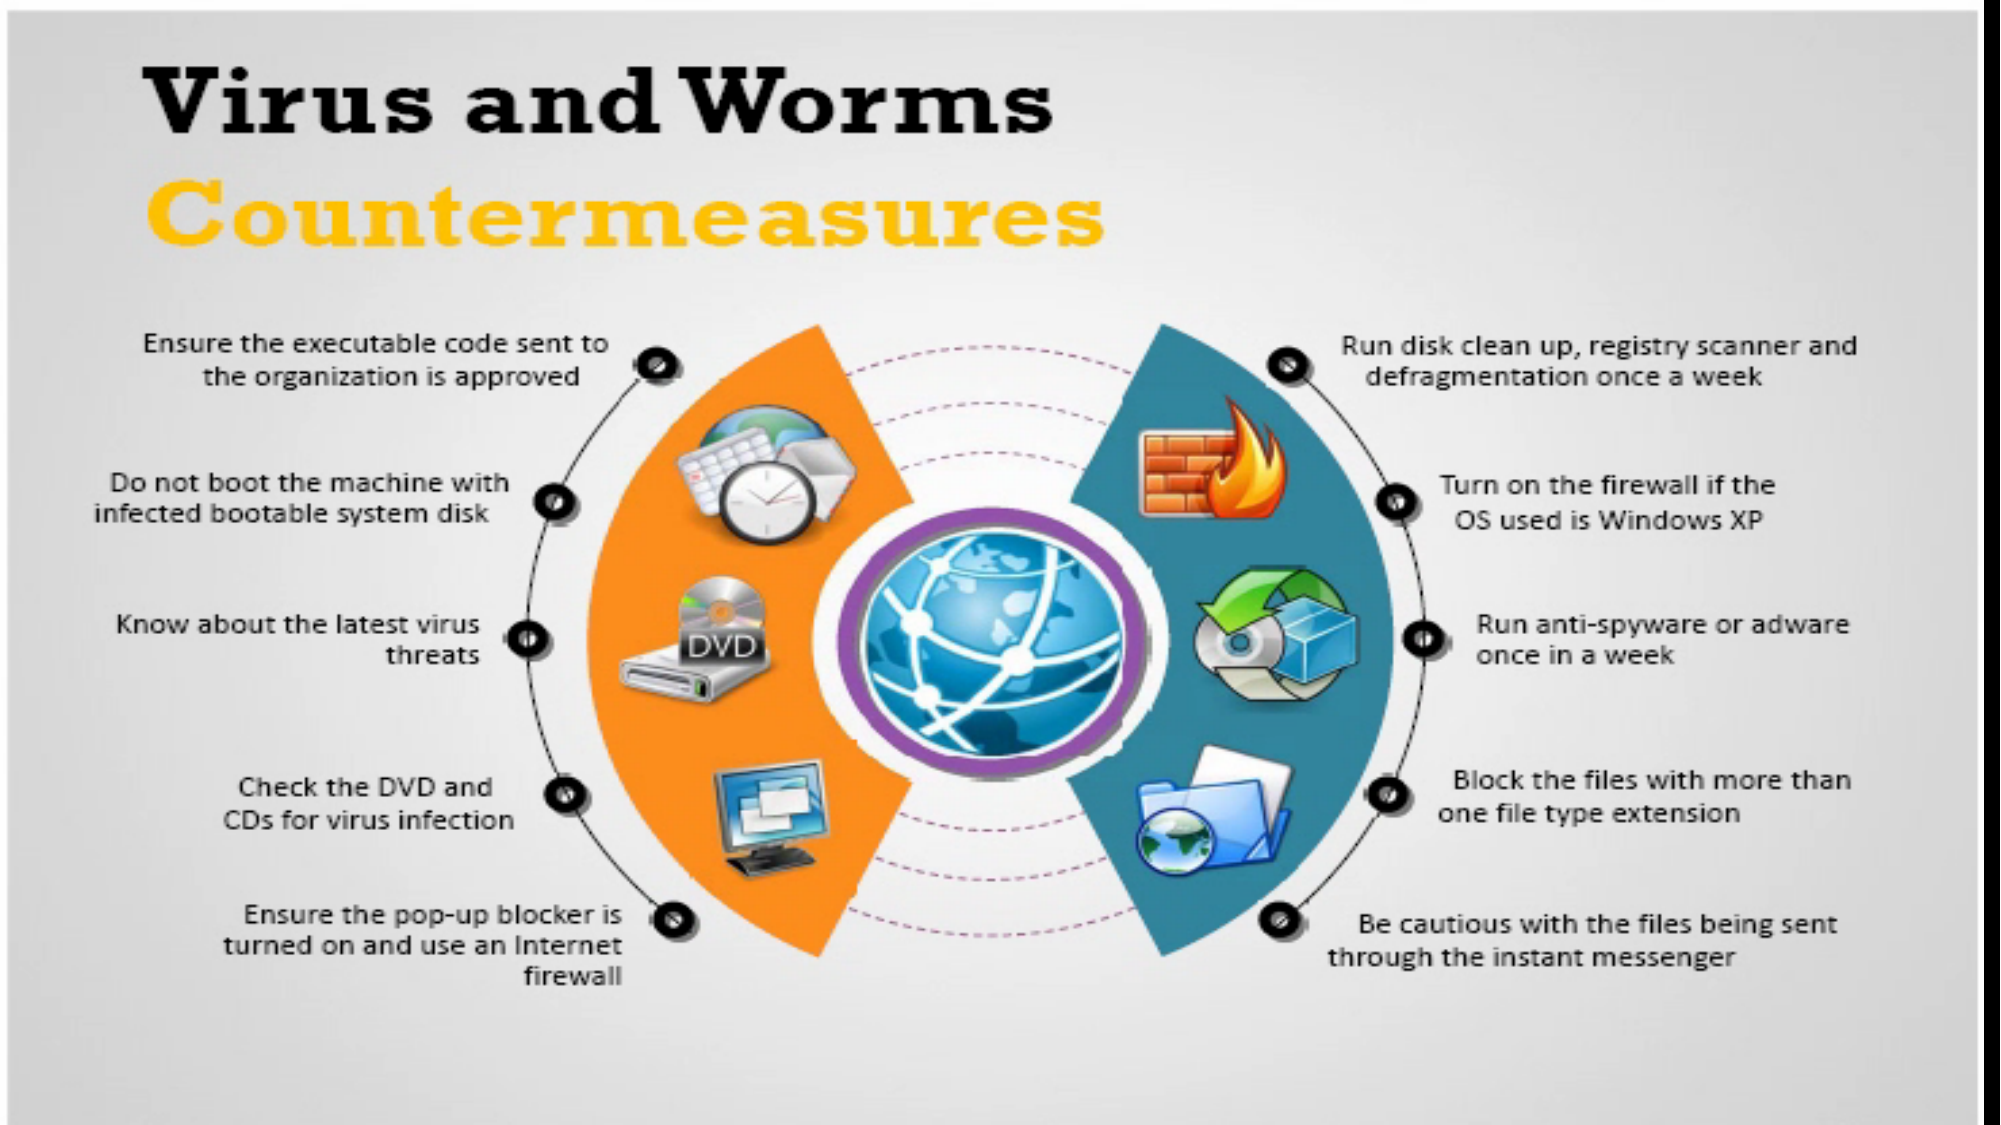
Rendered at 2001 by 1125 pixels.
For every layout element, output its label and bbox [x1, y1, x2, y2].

list [0, 0, 1984, 1125]
